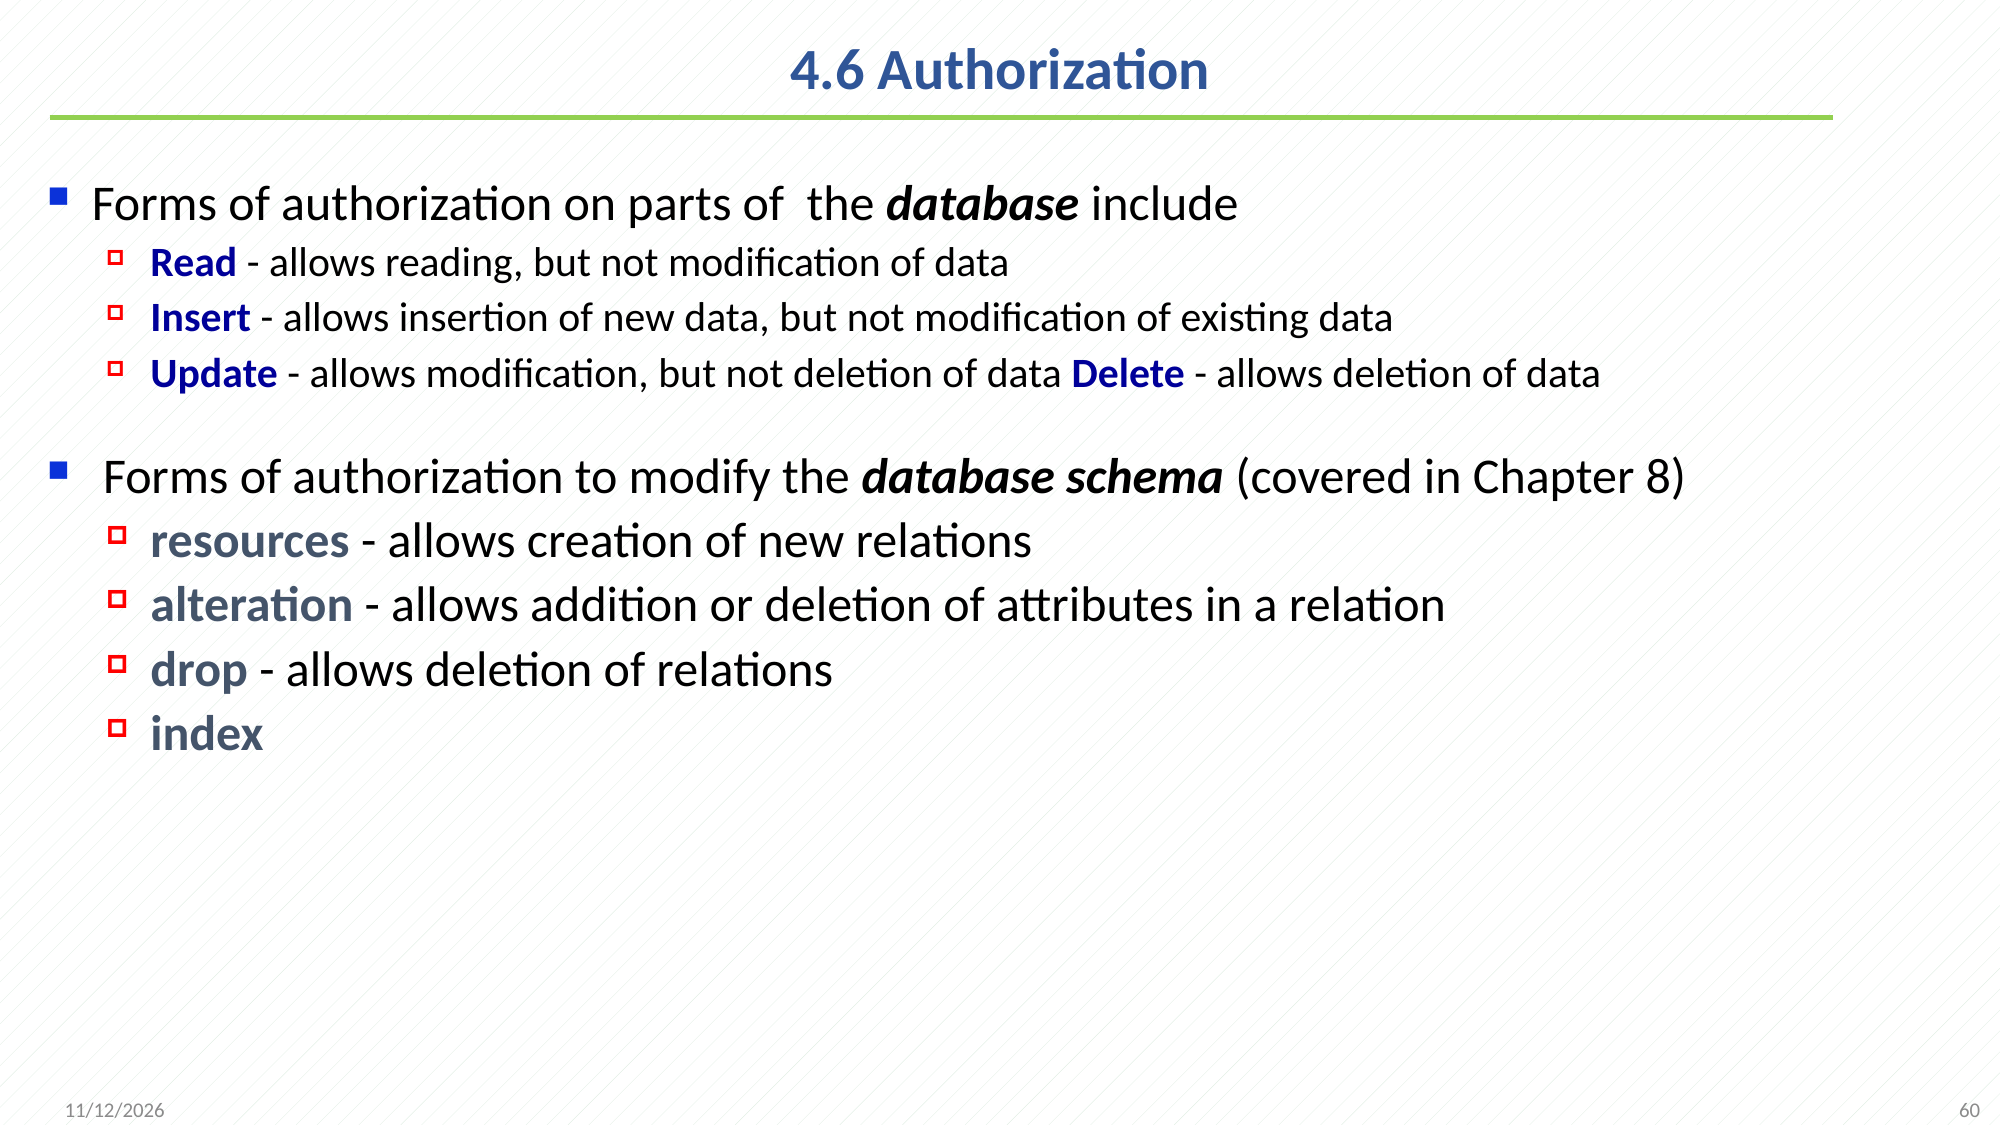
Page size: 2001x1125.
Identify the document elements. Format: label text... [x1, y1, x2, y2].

slide_number 60 [1545, 1079, 1996, 1125]
list Forms of authorization on parts of the database include Read - allows reading, but not modification of data Insert - allows insertion of new data, but not modification of existing data Update - allows modification, but not deletion of data Delete - allows deletion of data Forms of authorization to modify the database schema (covered in Chapter 8) resources - allows creation of new relations alteration - allows addition or deletion of attributes in a relation drop - allows deletion of relations index [32, 126, 1974, 1081]
title 4.6 Authorization [50, 13, 1949, 126]
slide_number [49, 1079, 500, 1125]
